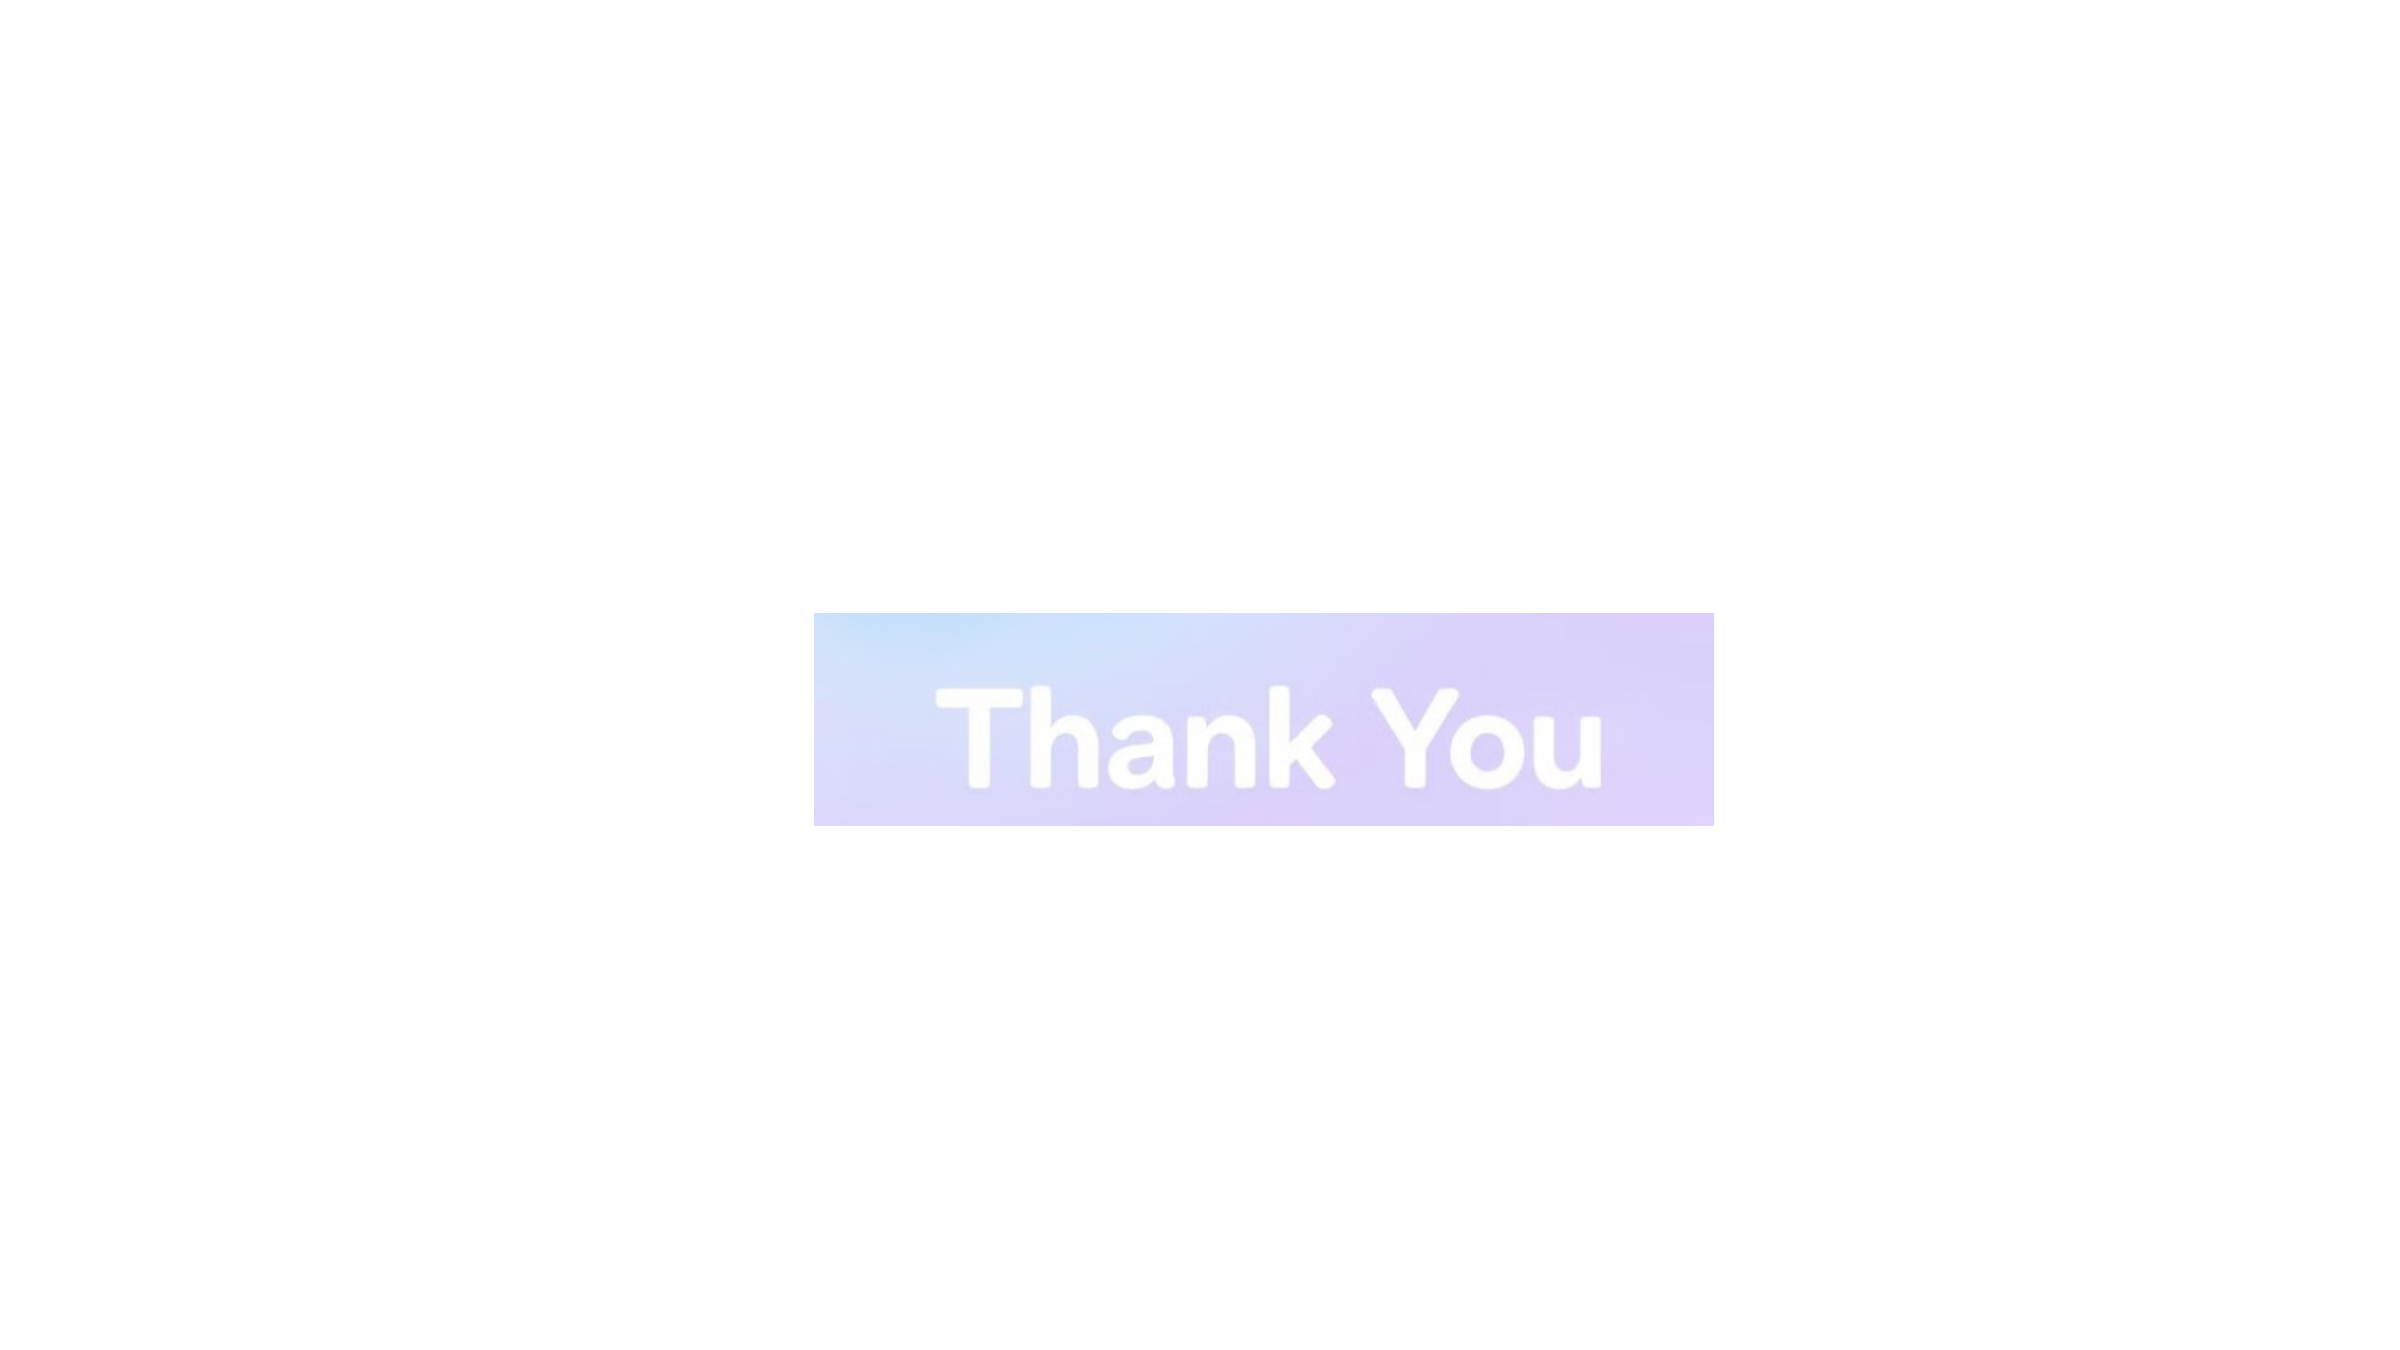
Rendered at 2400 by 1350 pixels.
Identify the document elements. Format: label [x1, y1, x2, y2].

picture [813, 613, 1715, 826]
